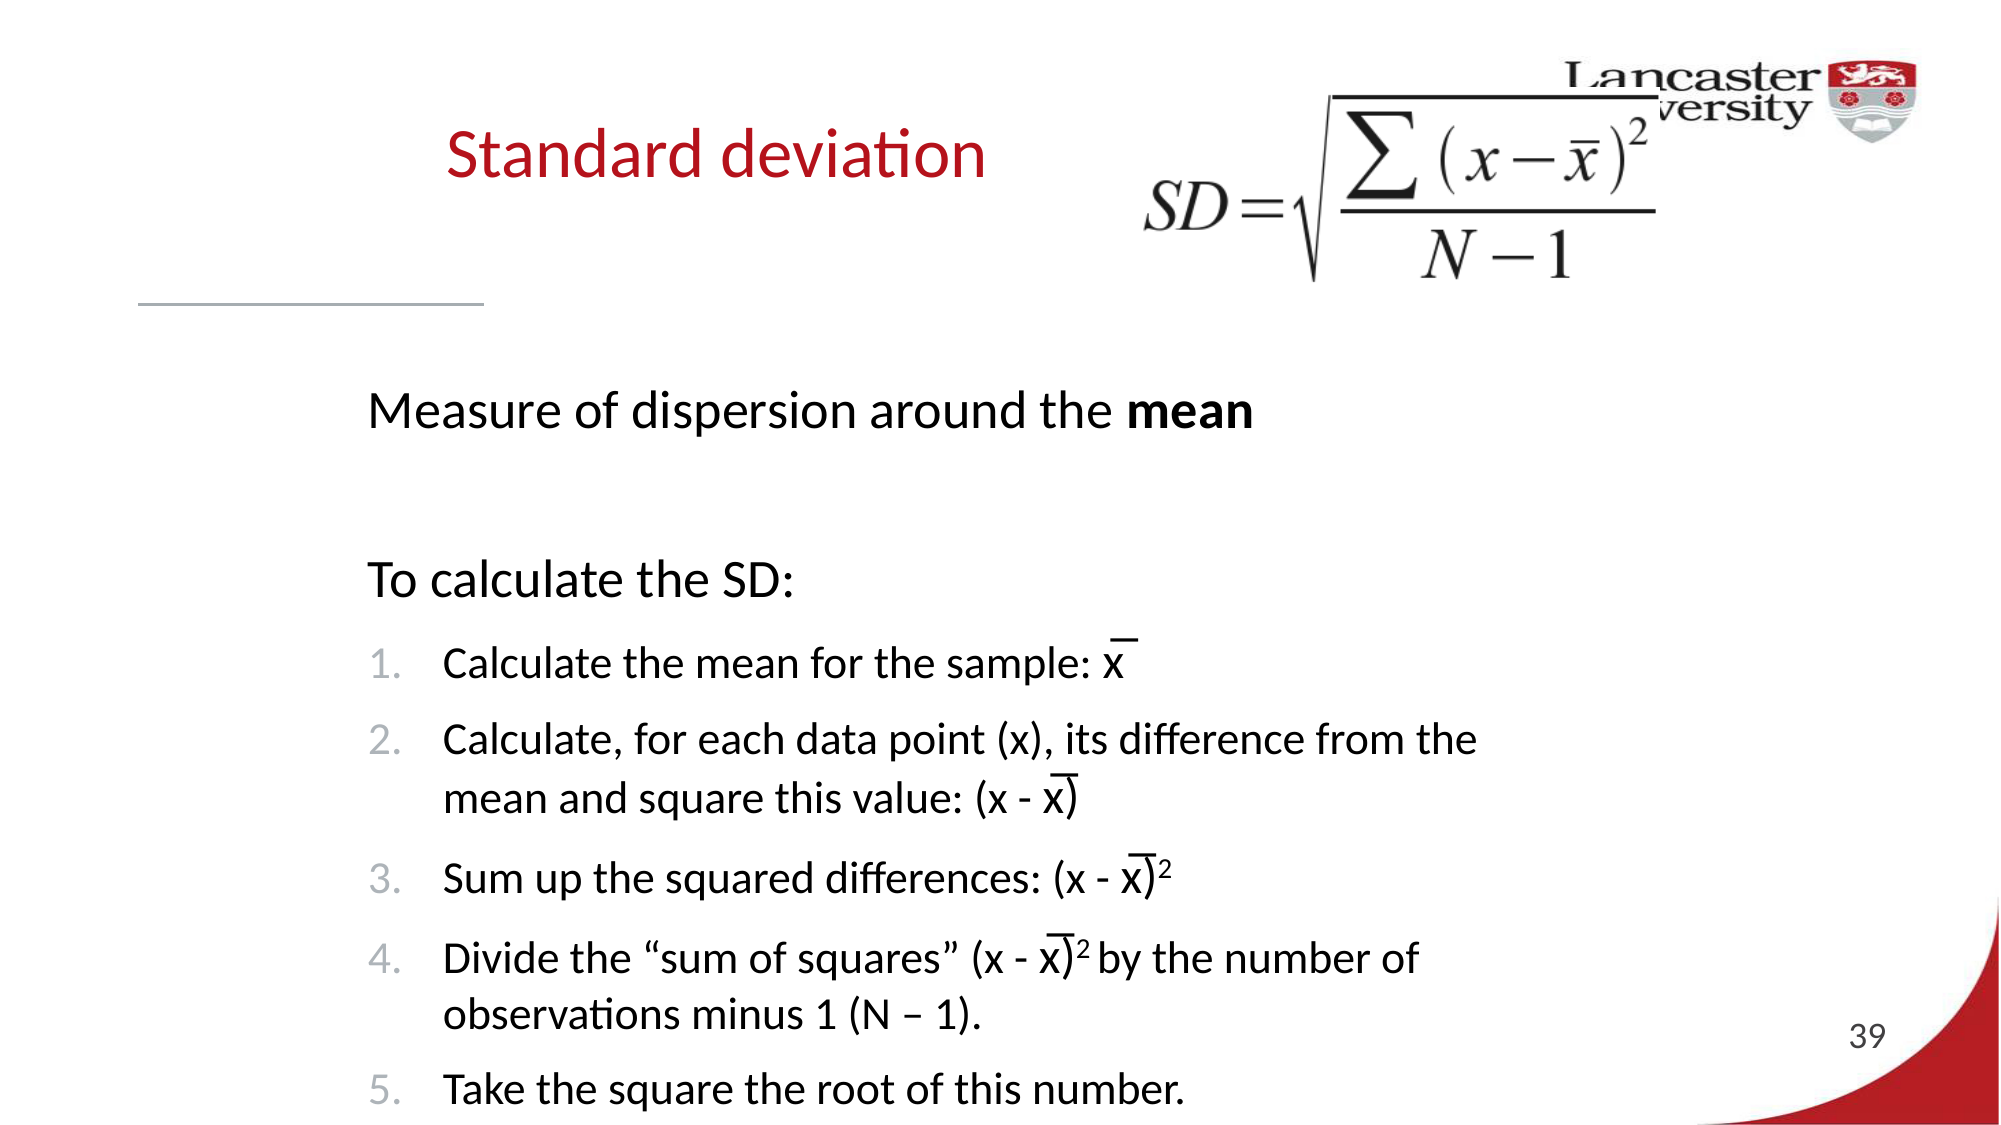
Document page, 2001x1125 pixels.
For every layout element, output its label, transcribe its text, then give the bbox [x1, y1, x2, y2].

title Standard deviation [133, 109, 1122, 278]
slide_number 39 [1301, 1003, 1902, 1064]
list Measure of dispersion around the mean To calculate the SD: Calculate the mean for the sample: x̅ Calculate, for each data point (x), its difference from the mean and square this value: (x - x̅) Sum up the squared differences: (x - x̅)2 Divide the “sum of squares” (x - x̅)2 by the number of observations minus 1 (N – 1). Take the square the root of this number. [353, 366, 1544, 1002]
picture [1, 0, 1999, 1125]
